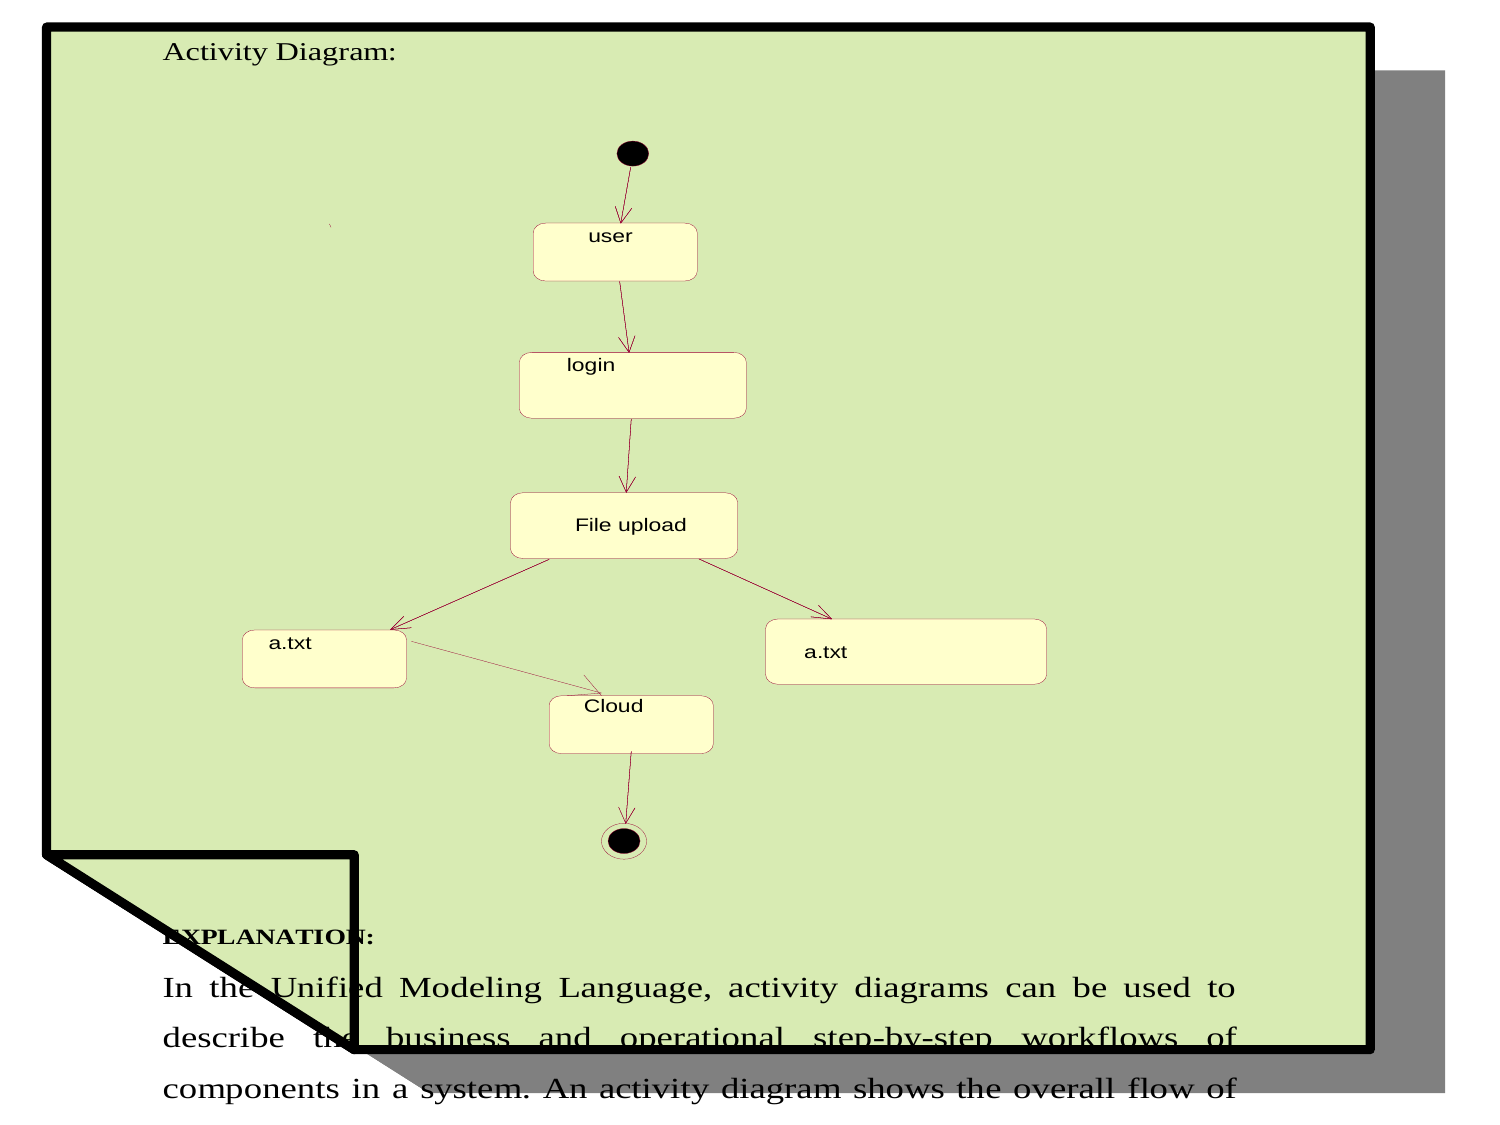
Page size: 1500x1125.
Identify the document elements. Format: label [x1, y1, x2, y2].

picture [162, 37, 1238, 1125]
